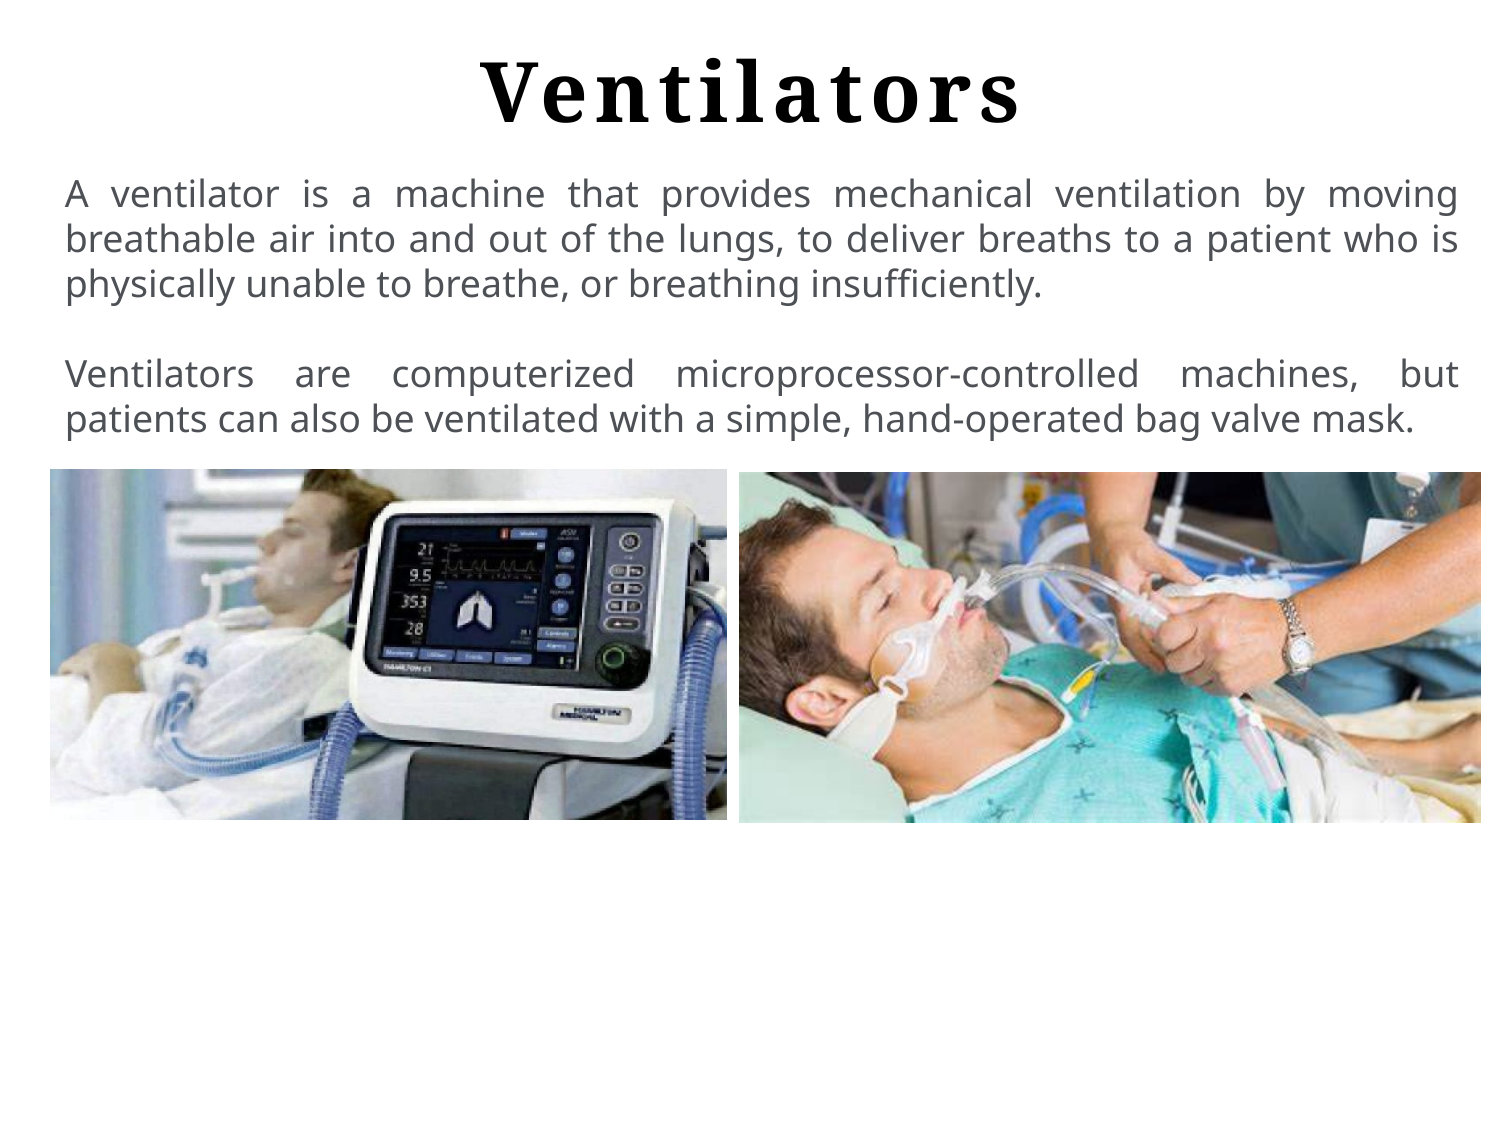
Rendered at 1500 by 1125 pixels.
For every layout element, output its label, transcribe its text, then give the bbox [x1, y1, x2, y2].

picture [739, 472, 1481, 823]
picture [49, 469, 727, 820]
text_box A ventilator is a machine that provides mechanical ventilation by moving breathable air into and out of the lungs, to deliver breaths to a patient who is physically unable to breathe, or breathing insufficiently. Ventilators are computerized microprocessor-controlled machines, but patients can also be ventilated with a simple, hand-operated bag valve mask. [49, 162, 1475, 448]
text_box Ventilators [79, 37, 1421, 140]
